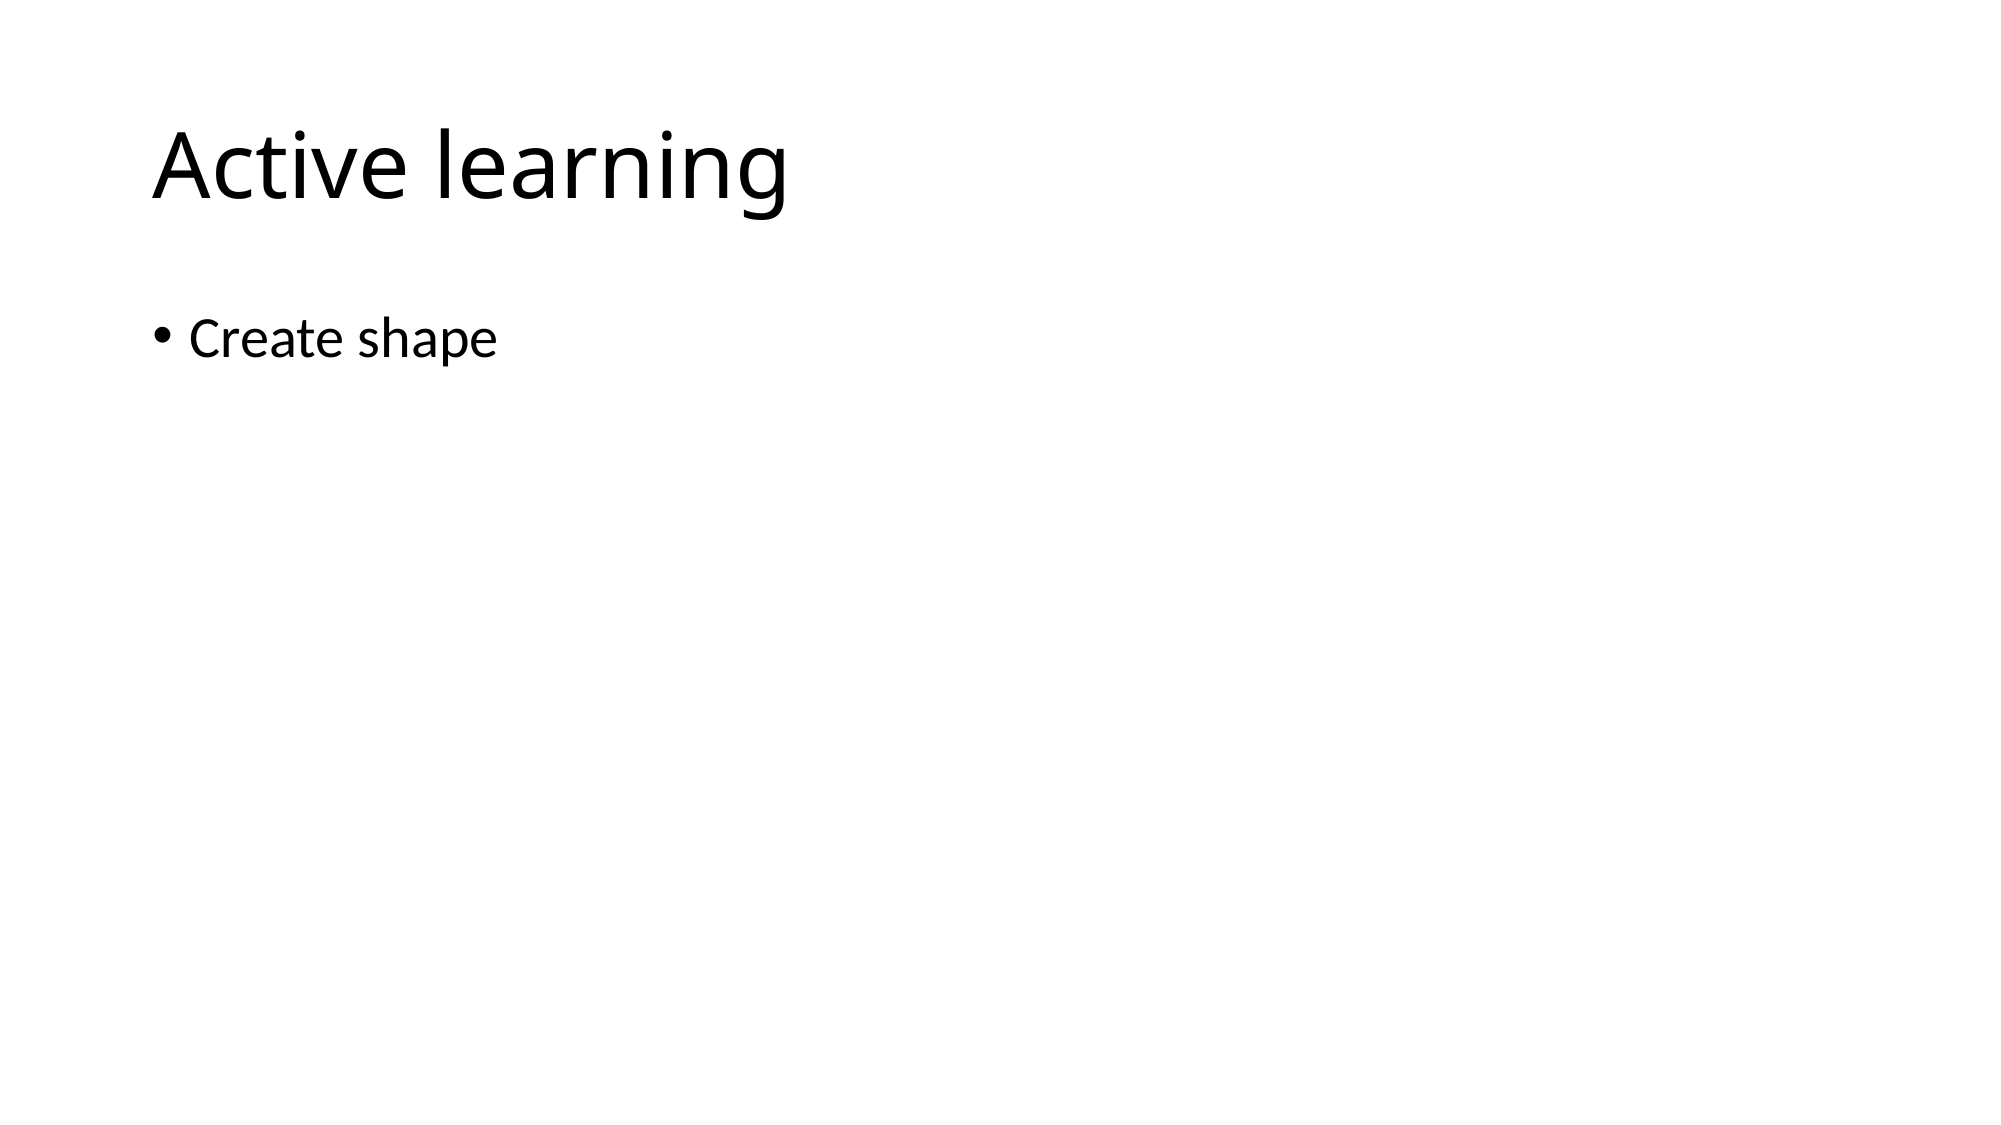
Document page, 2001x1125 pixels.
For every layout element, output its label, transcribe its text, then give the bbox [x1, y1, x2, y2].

list Create shape [137, 299, 1863, 1014]
title Active learning [137, 59, 1863, 278]
